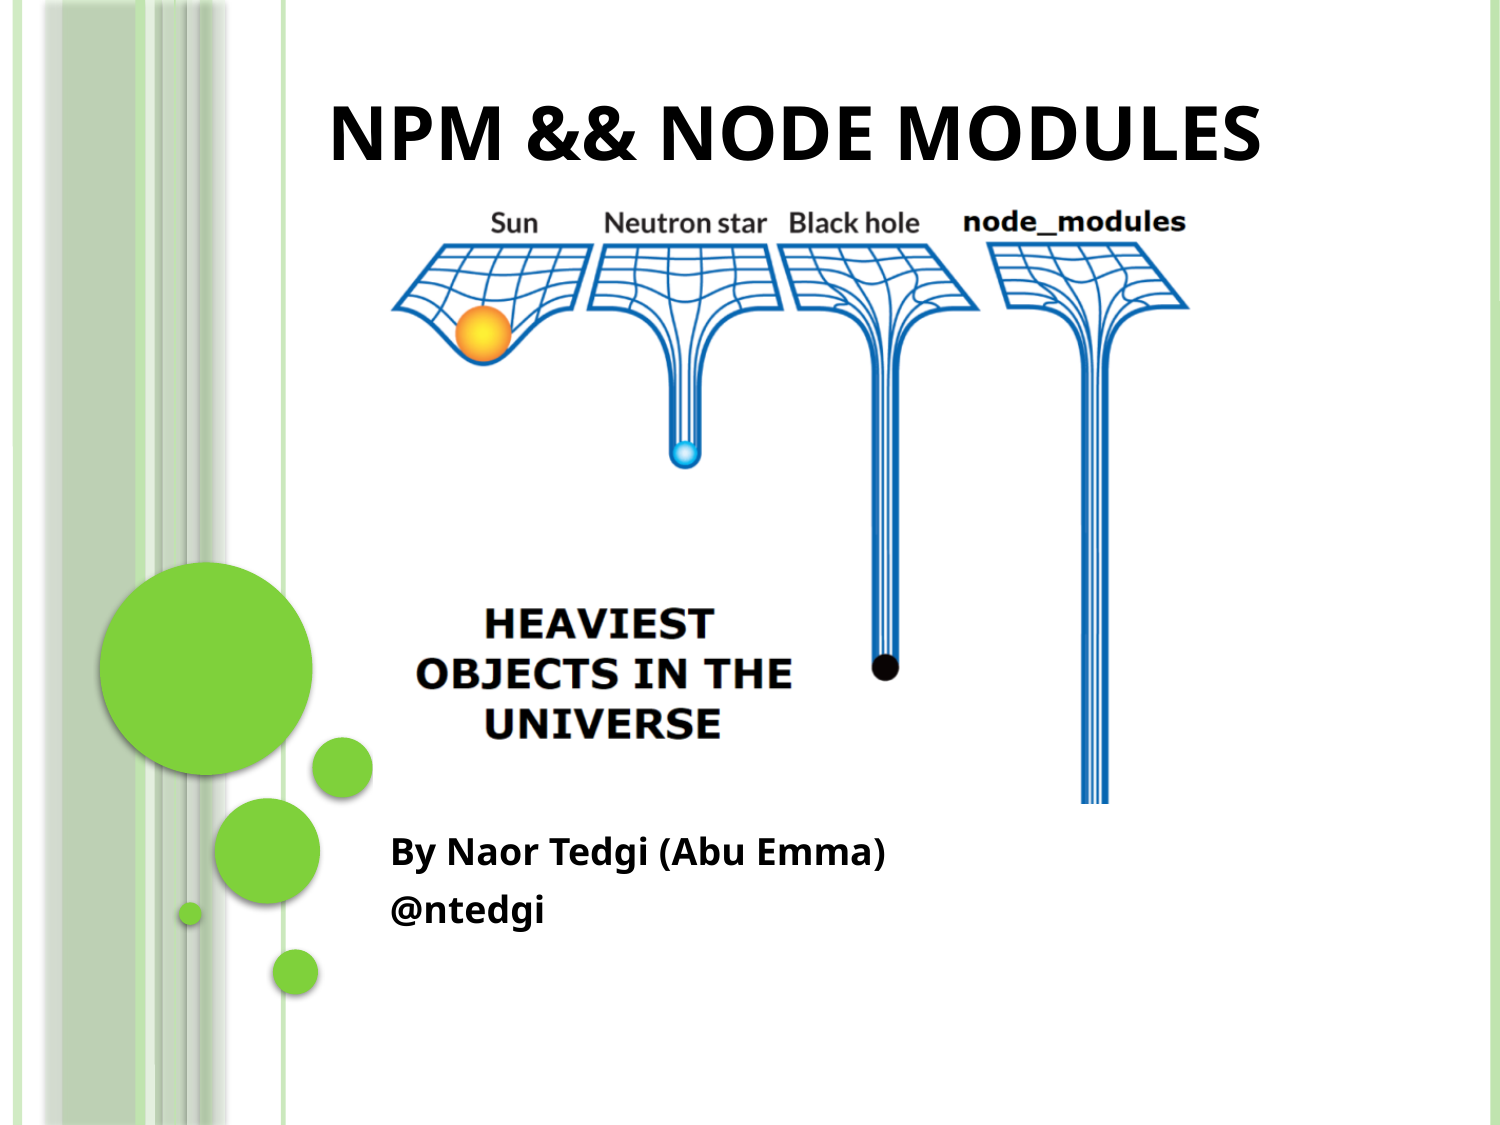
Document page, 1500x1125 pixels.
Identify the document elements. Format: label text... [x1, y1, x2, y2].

title NPM && node modules [312, 58, 1450, 184]
picture [373, 199, 1216, 805]
subtitle By Naor Tedgi (Abu Emma) @ntedgi [375, 820, 1388, 1046]
